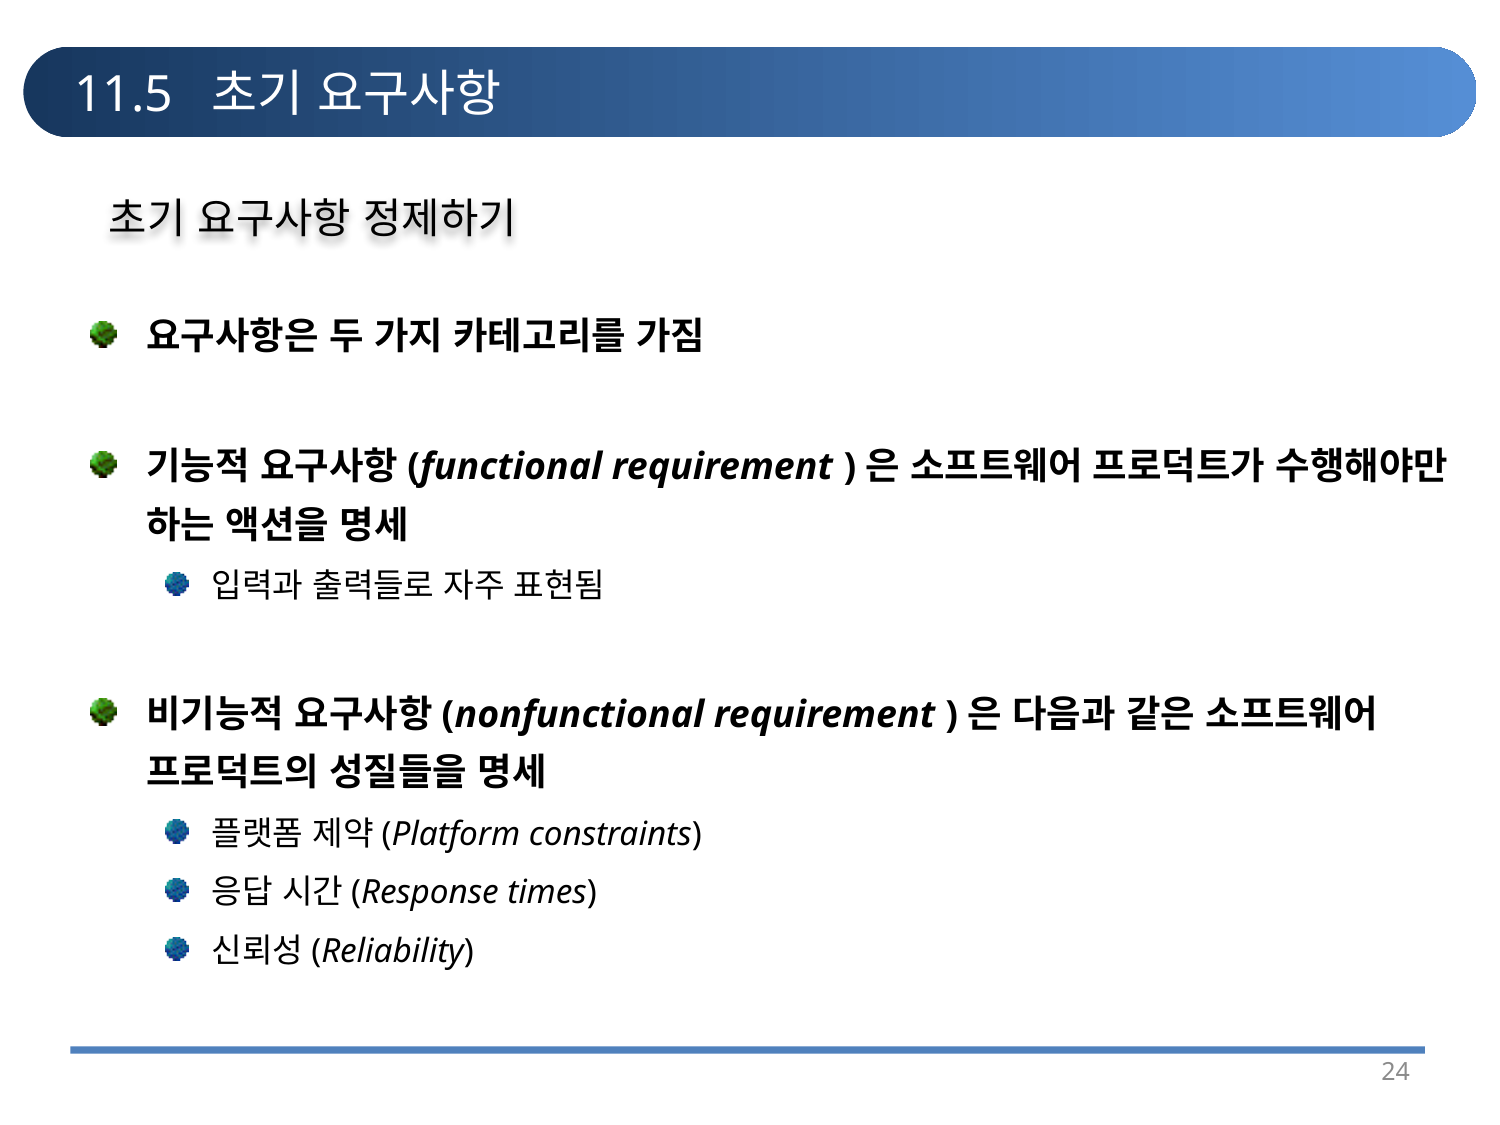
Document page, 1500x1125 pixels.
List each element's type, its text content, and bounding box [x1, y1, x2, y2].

picture [90, 321, 117, 348]
list 요구사항은 두 가지 카테고리를 가짐 기능적 요구사항(functional requirement )은 소프트웨어 프로덕트가 수행해야만 하는 액션을 명세 입력과 출력들로 자주 표현됨 비기능적 요구사항(nonfunctional requirement )은 다음과 같은 소프트웨어 프로덕트의 성질들을 명세 플랫폼 제약(Platform constraints) 응답 시간(Response times) 신뢰성(Reliability) [74, 290, 1471, 1006]
picture [165, 937, 189, 961]
picture [165, 572, 189, 596]
slide_number 24 [1074, 1042, 1425, 1103]
picture [165, 819, 189, 844]
picture [90, 451, 117, 478]
title 11.5 초기 요구사항 [59, 56, 1410, 126]
picture [90, 698, 117, 726]
list 초기 요구사항 정제하기 [60, 180, 566, 255]
picture [165, 878, 189, 902]
